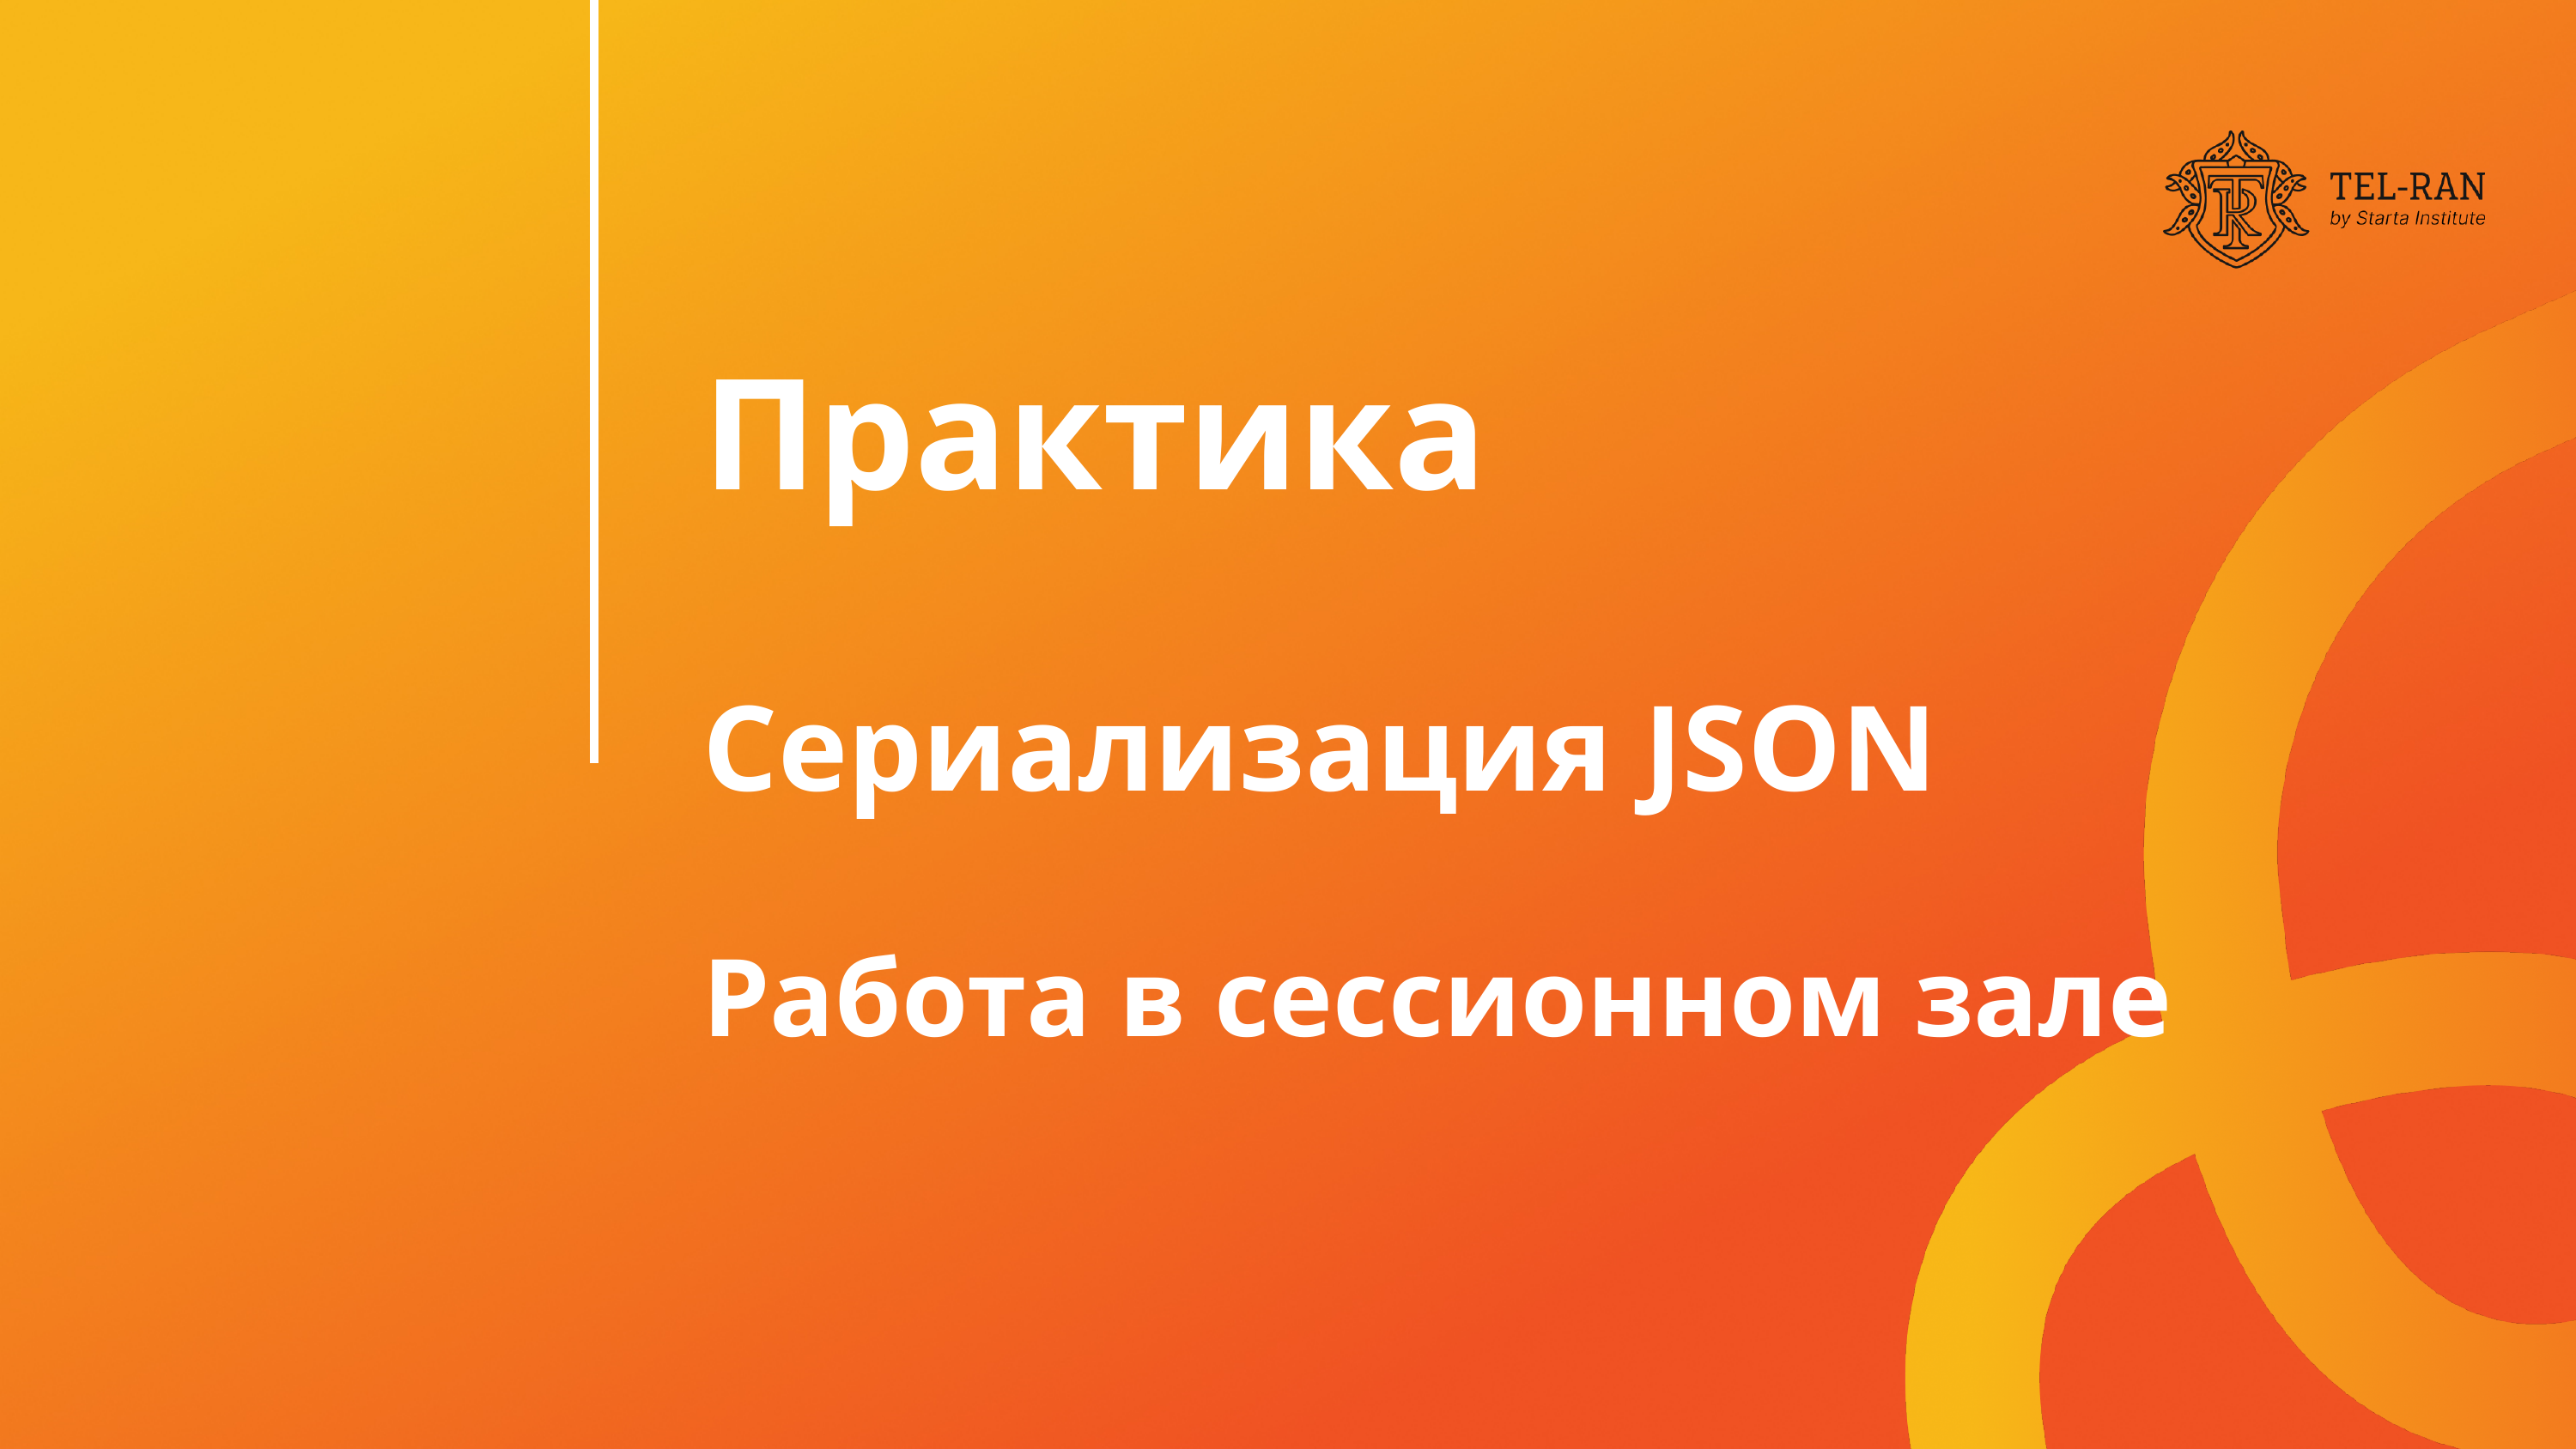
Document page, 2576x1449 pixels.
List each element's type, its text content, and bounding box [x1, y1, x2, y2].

picture [1905, 0, 2576, 1449]
picture [0, 0, 1905, 1449]
text_box Практика Сериализация JSON Работа в сессионном зале [702, 357, 2339, 1005]
